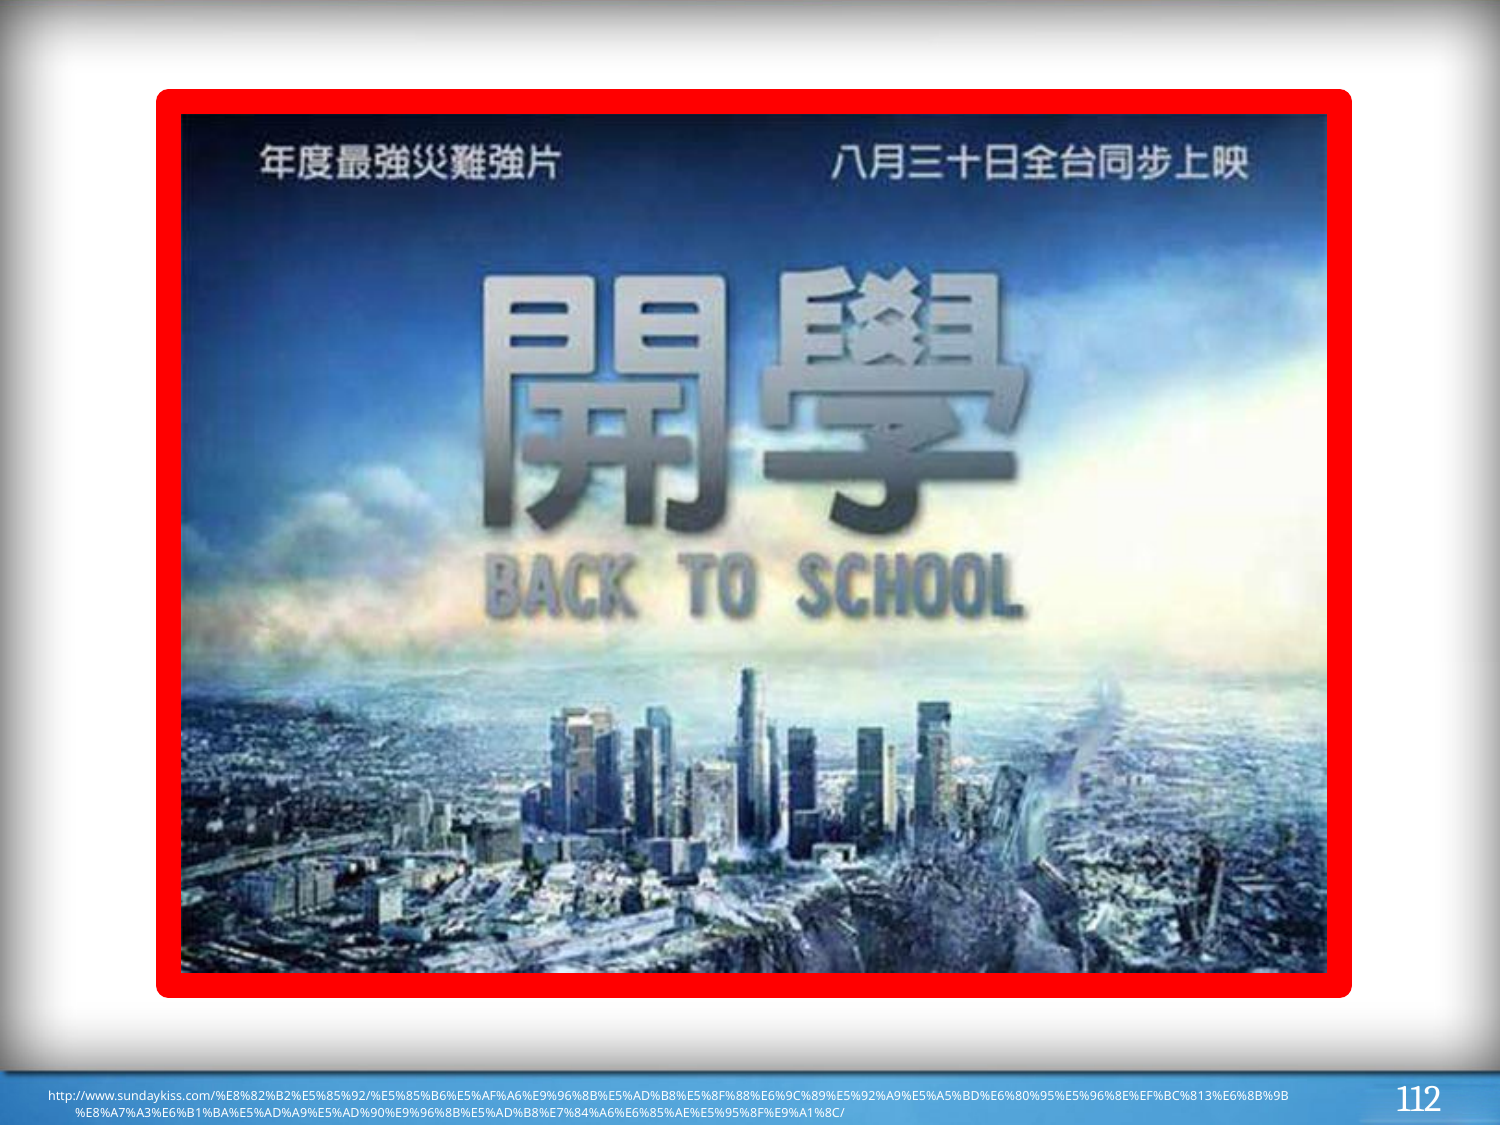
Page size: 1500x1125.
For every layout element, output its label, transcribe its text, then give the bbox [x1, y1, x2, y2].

subtitle http://www.sundaykiss.com/%E8%82%B2%E5%85%92/%E5%85%B6%E5%AF%A6%E9%96%8B%E5%AD%B8%E5%8F%88%E6%9C%89%E5%92%A9%E5%A5%BD%E6%80%95%E5%96%8E%EF%BC%813%E6%8B%9B%E8%A7%A3%E6%B1%BA%E5%AD%A9%E5%AD%90%E9%96%8B%E5%AD%B8%E7%84%A6%E6%85%AE%E5%95%8F%E9%A1%8C/ [3, 1080, 1361, 1125]
slide_number ‹#› [1350, 1074, 1488, 1118]
picture [0, 0, 1500, 1125]
